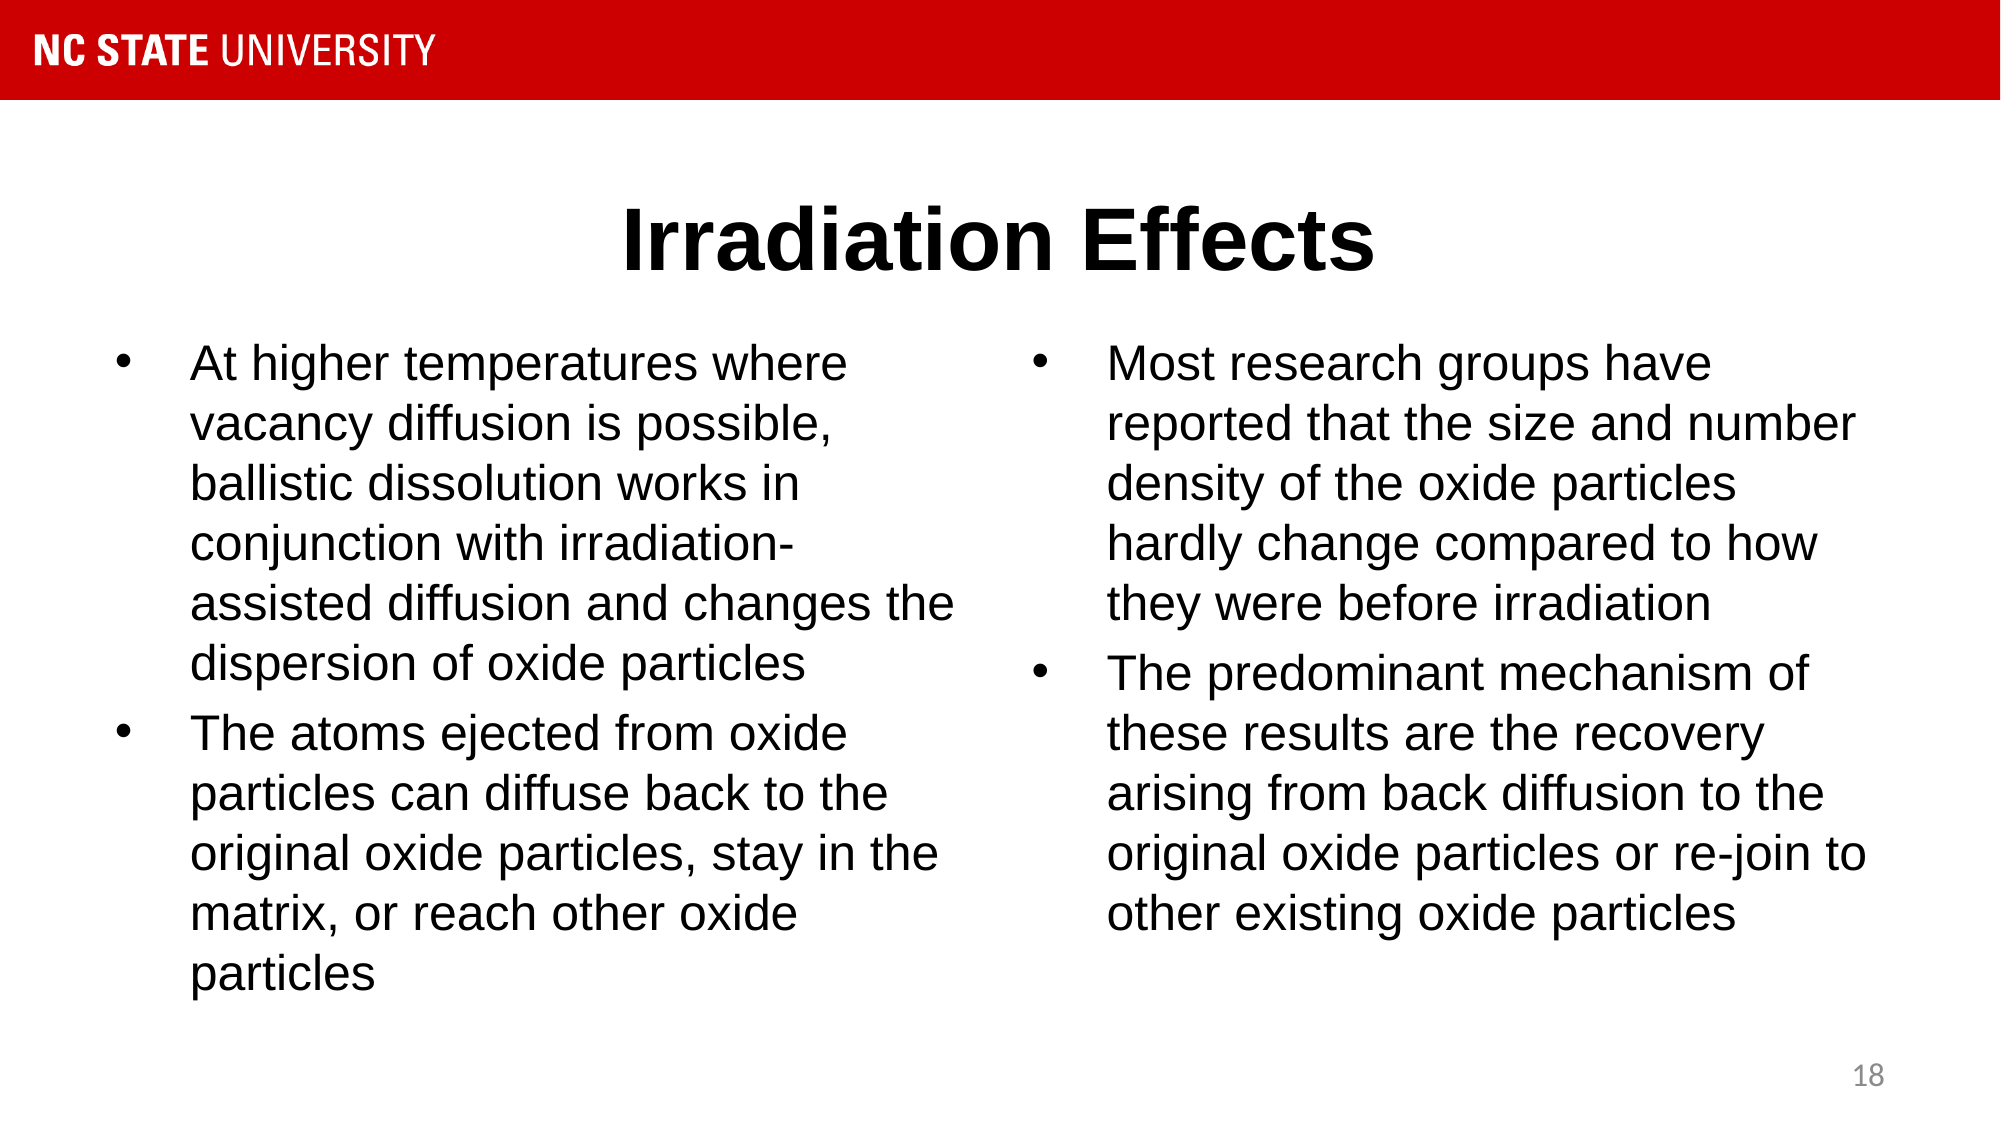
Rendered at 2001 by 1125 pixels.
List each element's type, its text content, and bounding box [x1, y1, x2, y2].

slide_number 18 [1433, 1042, 1900, 1103]
picture [0, 0, 2001, 100]
list At higher temperatures where vacancy diffusion is possible, ballistic dissolution works in conjunction with irradiation-assisted diffusion and changes the dispersion of oxide particles The atoms ejected from oxide particles can diffuse back to the original oxide particles, stay in the matrix, or reach other oxide particles [99, 322, 984, 1005]
title Irradiation Effects [99, 147, 1900, 323]
list Most research groups have reported that the size and number density of the oxide particles hardly change compared to how they were before irradiation The predominant mechanism of these results are the recovery arising from back diffusion to the original oxide particles or re-join to other existing oxide particles [1016, 322, 1900, 1005]
